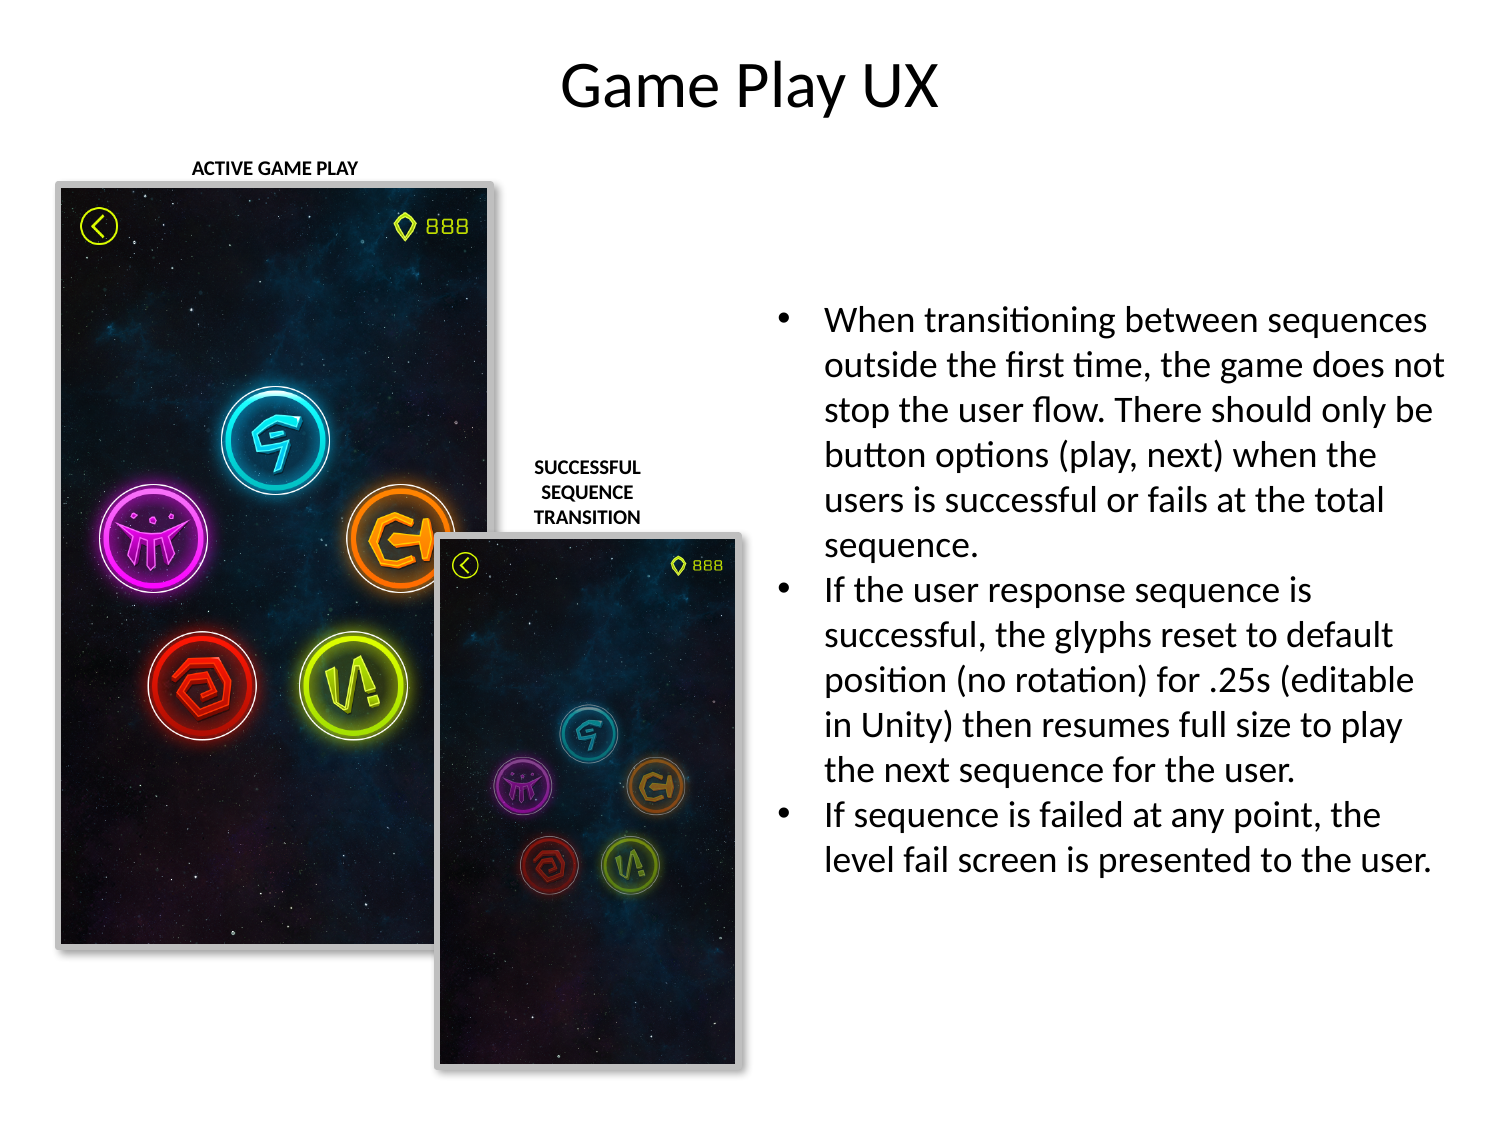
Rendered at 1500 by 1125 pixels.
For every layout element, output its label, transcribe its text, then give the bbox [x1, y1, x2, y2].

text_box When transitioning between sequences outside the first time, the game does not stop the user flow. There should only be button options (play, next) when the users is successful or fails at the total sequence. If the user response sequence is successful, the glyphs reset to default position (no rotation) for .25s (editable in Unity) then resumes full size to play the next sequence for the user. If sequence is failed at any point, the level fail screen is presented to the user. [762, 287, 1463, 888]
text_box ACTIVE GAME PLAY [62, 147, 488, 187]
title Game Play UX [0, 24, 1500, 138]
picture [60, 187, 736, 1064]
text_box SUCCESSFUL SEQUENCE TRANSITION [491, 446, 688, 537]
